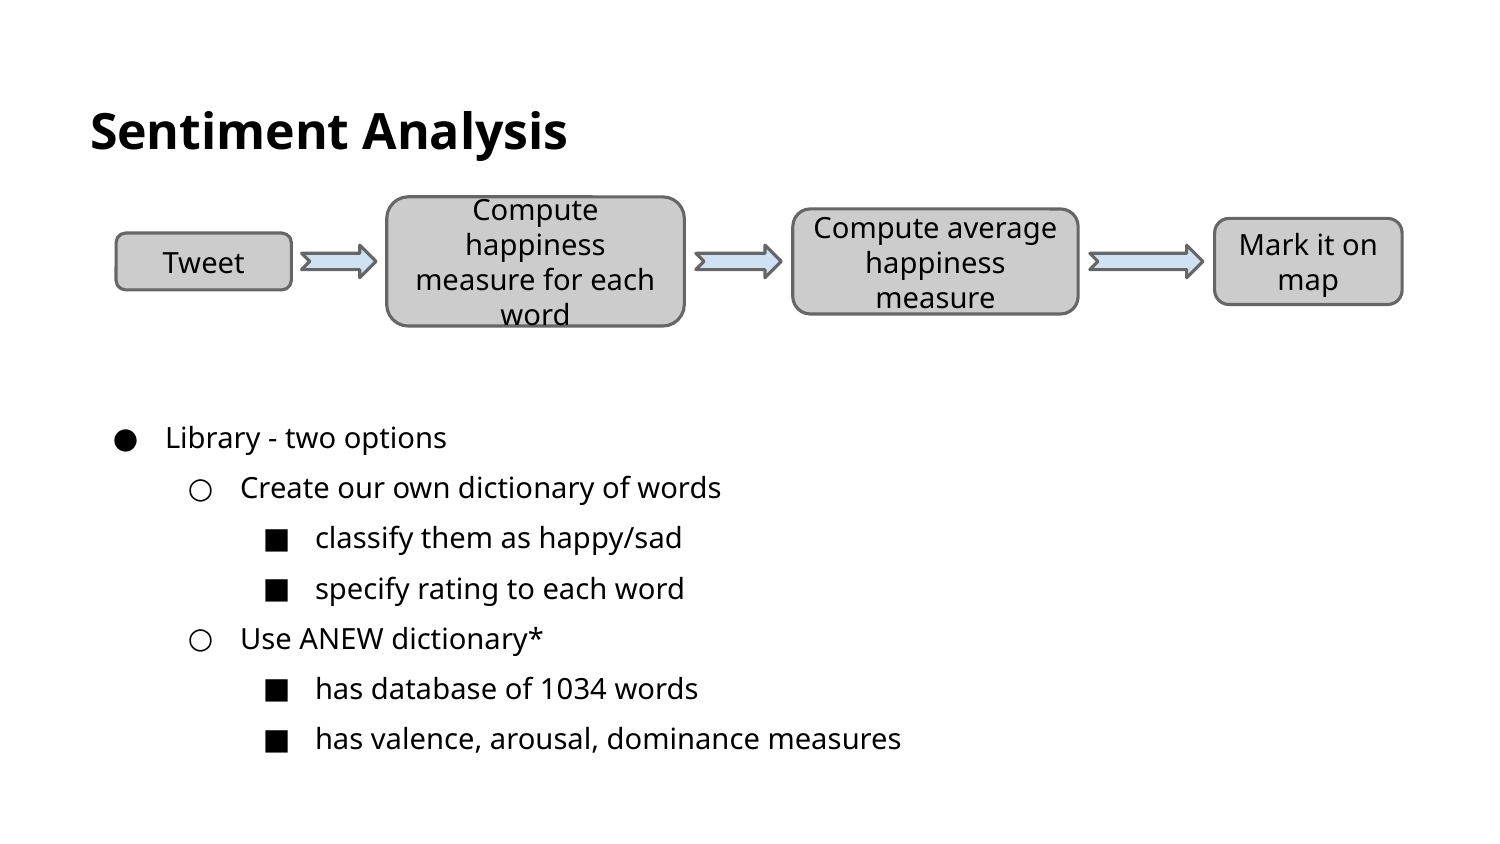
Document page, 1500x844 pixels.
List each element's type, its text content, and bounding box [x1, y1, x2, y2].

list Library - two options Create our own dictionary of words classify them as happy/sad specify rating to each word Use ANEW dictionary* has database of 1034 words has valence, arousal, dominance measures * The Center for the Study of Emotion and Attention, University of Florida [75, 196, 1425, 808]
text_box Compute happiness measure for each word [386, 196, 685, 327]
text_box Tweet [116, 232, 292, 290]
text_box Mark it on map [1214, 218, 1403, 305]
text_box [695, 245, 782, 278]
text_box Compute average happiness measure [792, 208, 1079, 314]
text_box [301, 245, 377, 278]
text_box [1089, 245, 1203, 278]
title Sentiment Analysis [75, 33, 1425, 175]
